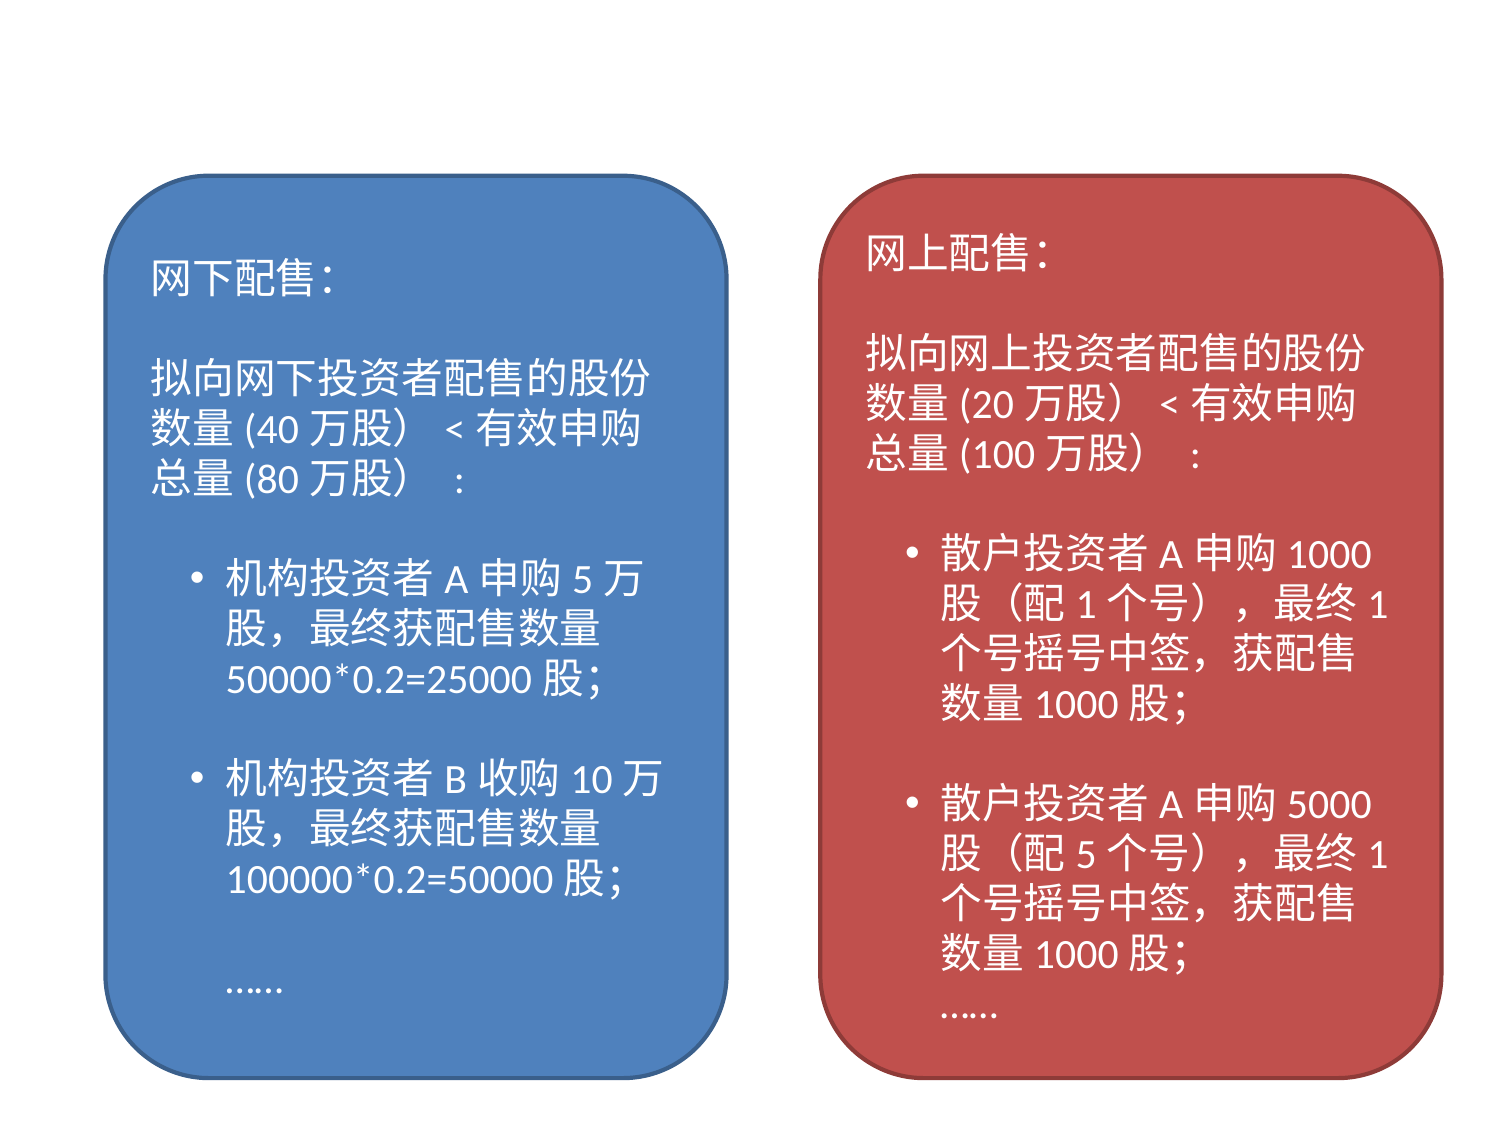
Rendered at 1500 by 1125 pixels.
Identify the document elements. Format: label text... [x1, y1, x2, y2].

text_box 网上配售： 拟向网上投资者配售的股份数量(20万股）<有效申购总量(100万股） : 散户投资者A申购1000股（配1个号），最终1个号摇号中签，获配售数量1000股； 散户投资者A申购5000股（配5个号），最终1个号摇号中签，获配售数量1000股； …… [818, 173, 1444, 1081]
text_box 网下配售： 拟向网下投资者配售的股份数量(40万股）<有效申购总量(80万股） : 机构投资者A申购5万股，最终获配售数量50000*0.2=25000股； 机构投资者B收购10万股，最终获配售数量100000*0.2=50000股； …… [103, 173, 729, 1081]
